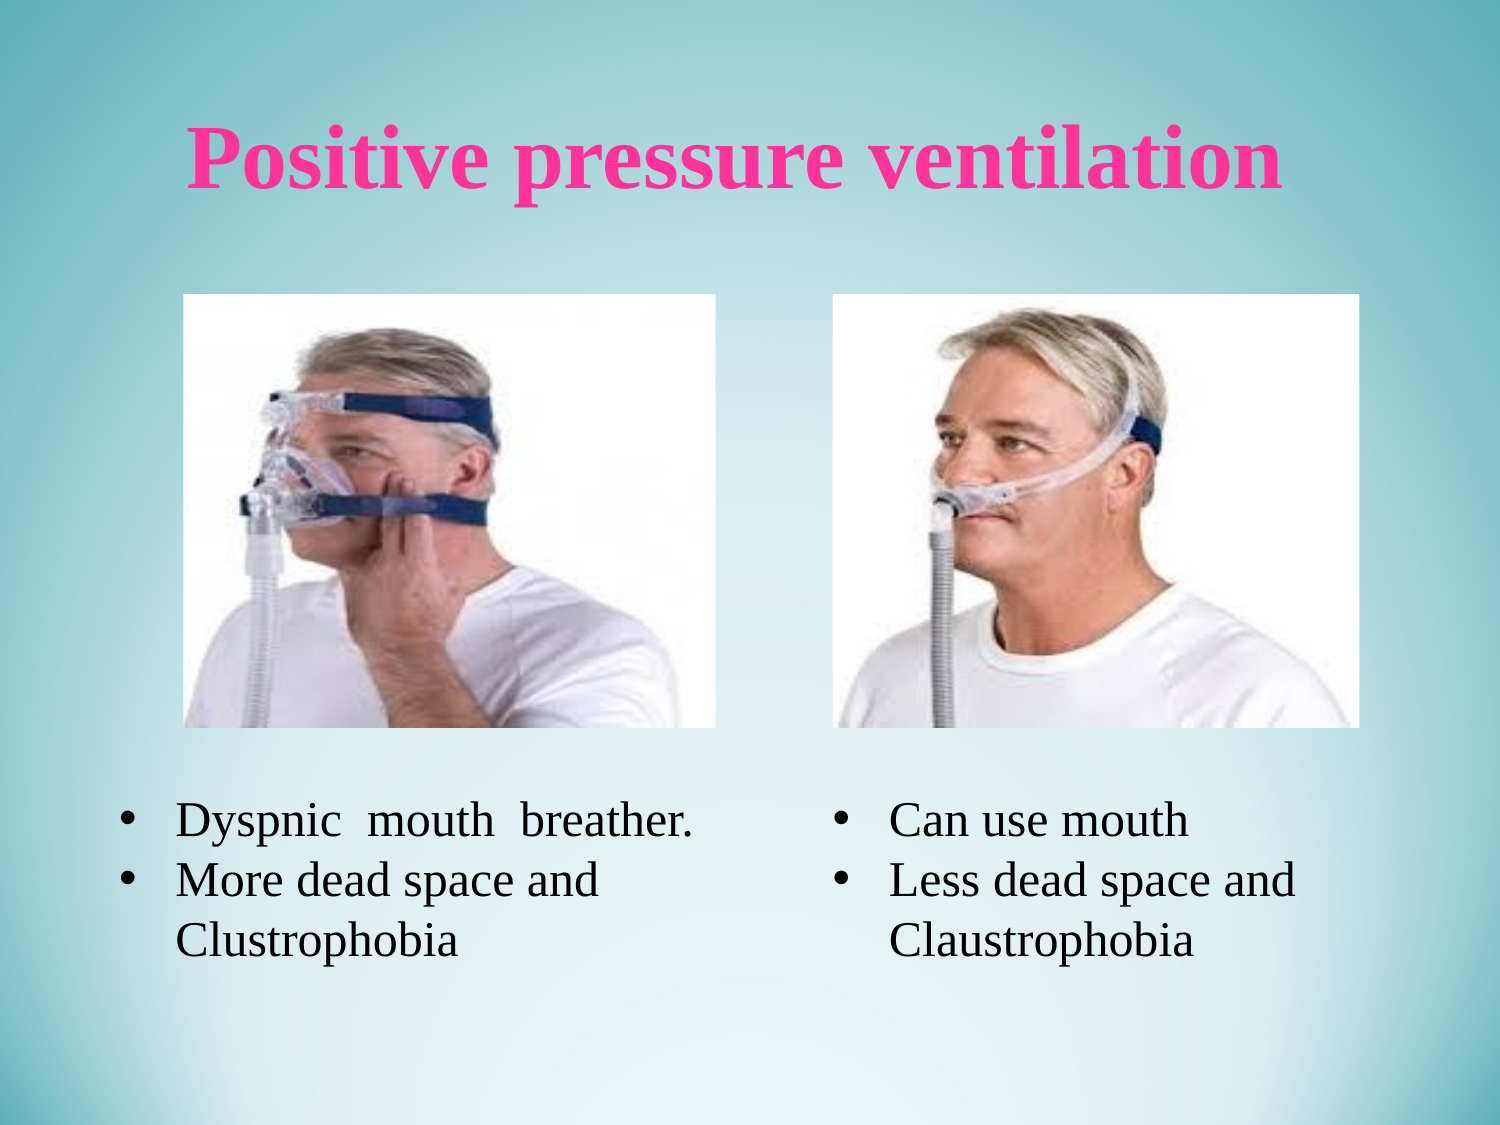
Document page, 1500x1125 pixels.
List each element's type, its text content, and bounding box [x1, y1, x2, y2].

picture [0, 0, 1500, 1125]
text_box [183, 294, 716, 728]
text_box Positive pressure ventilation [171, 89, 1329, 215]
list Dyspnic mouth breather. More dead space and Clustrophobia [119, 786, 716, 1050]
list Can use mouth Less dead space and Claustrophobia [832, 786, 1438, 1050]
text_box [832, 294, 1360, 728]
